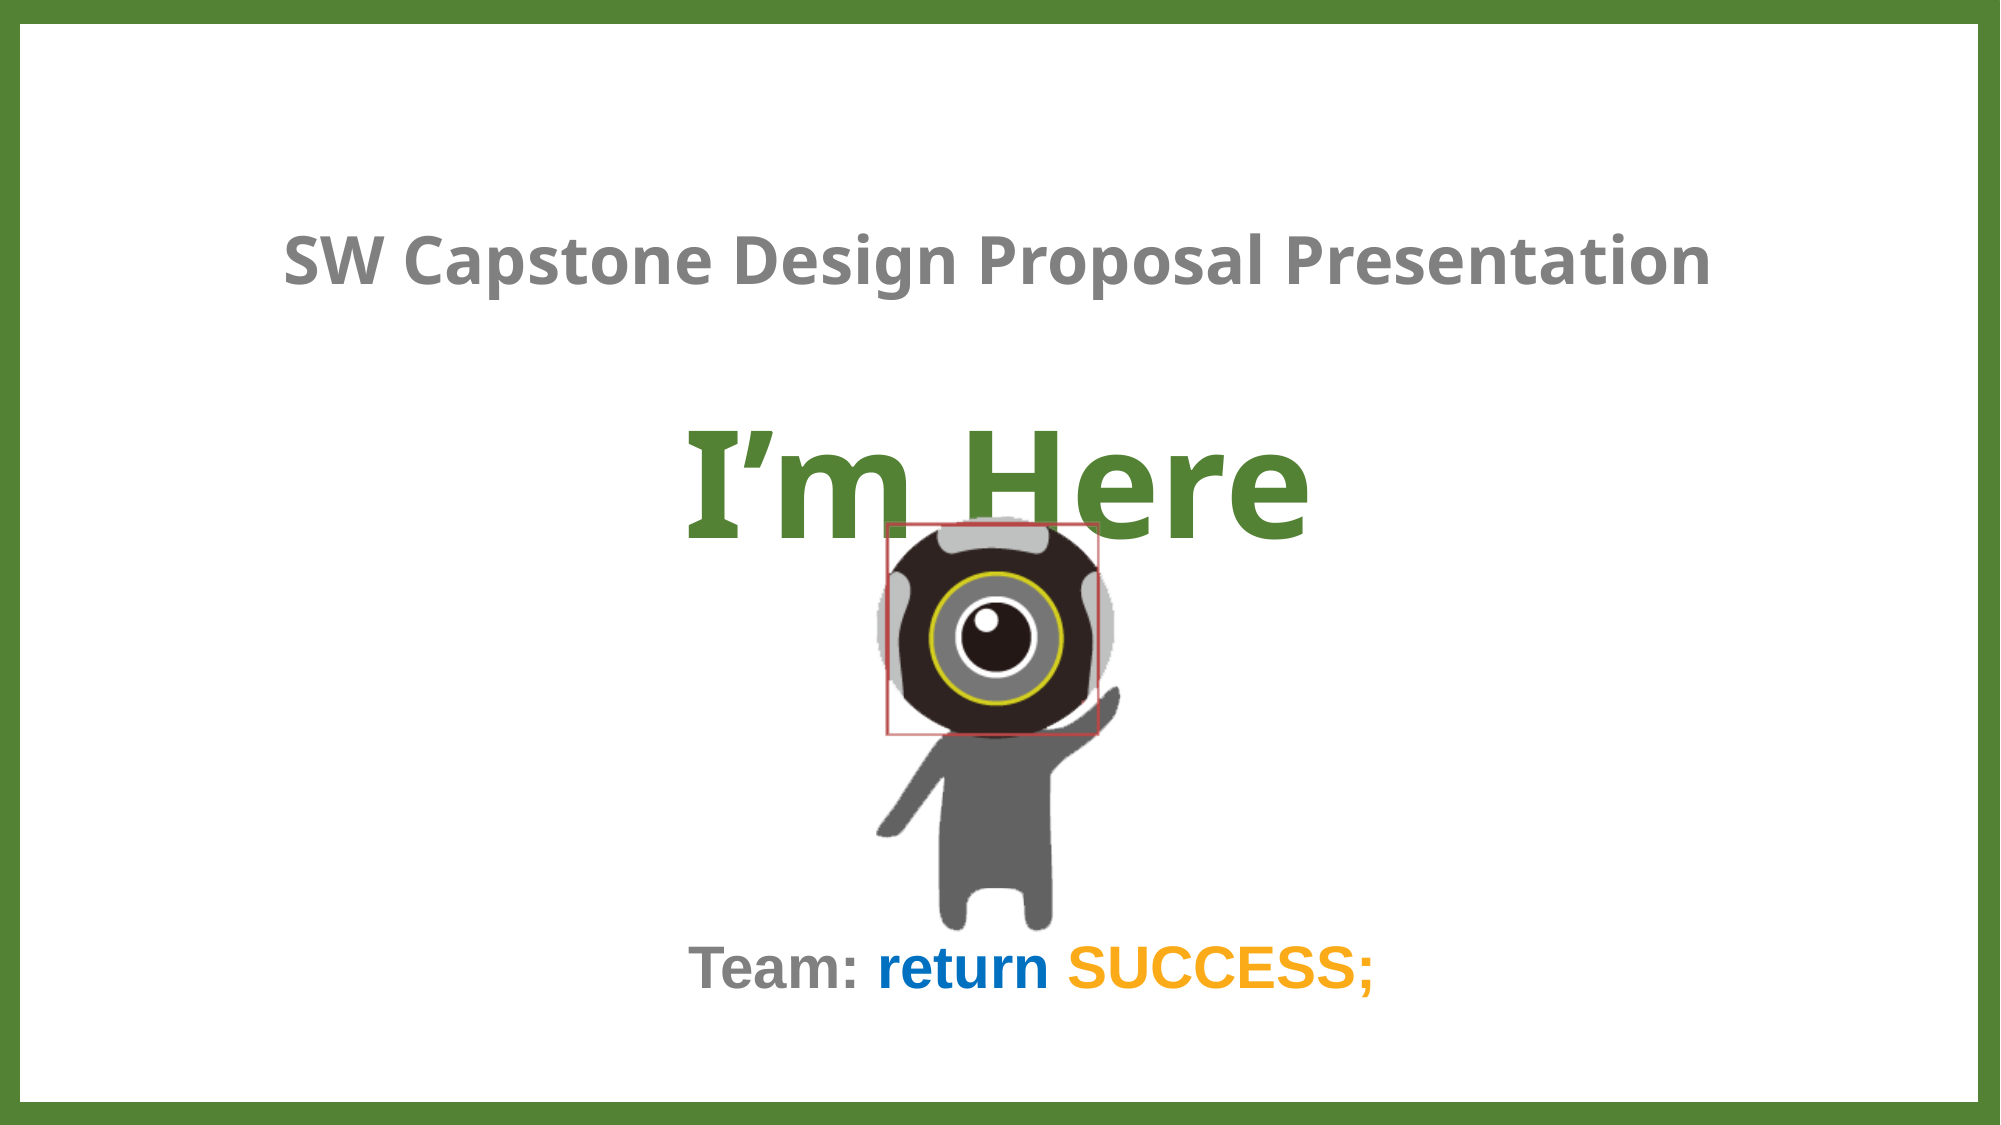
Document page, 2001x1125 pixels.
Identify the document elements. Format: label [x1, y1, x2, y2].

text_box [6, 10, 1992, 1117]
picture [876, 516, 1122, 932]
